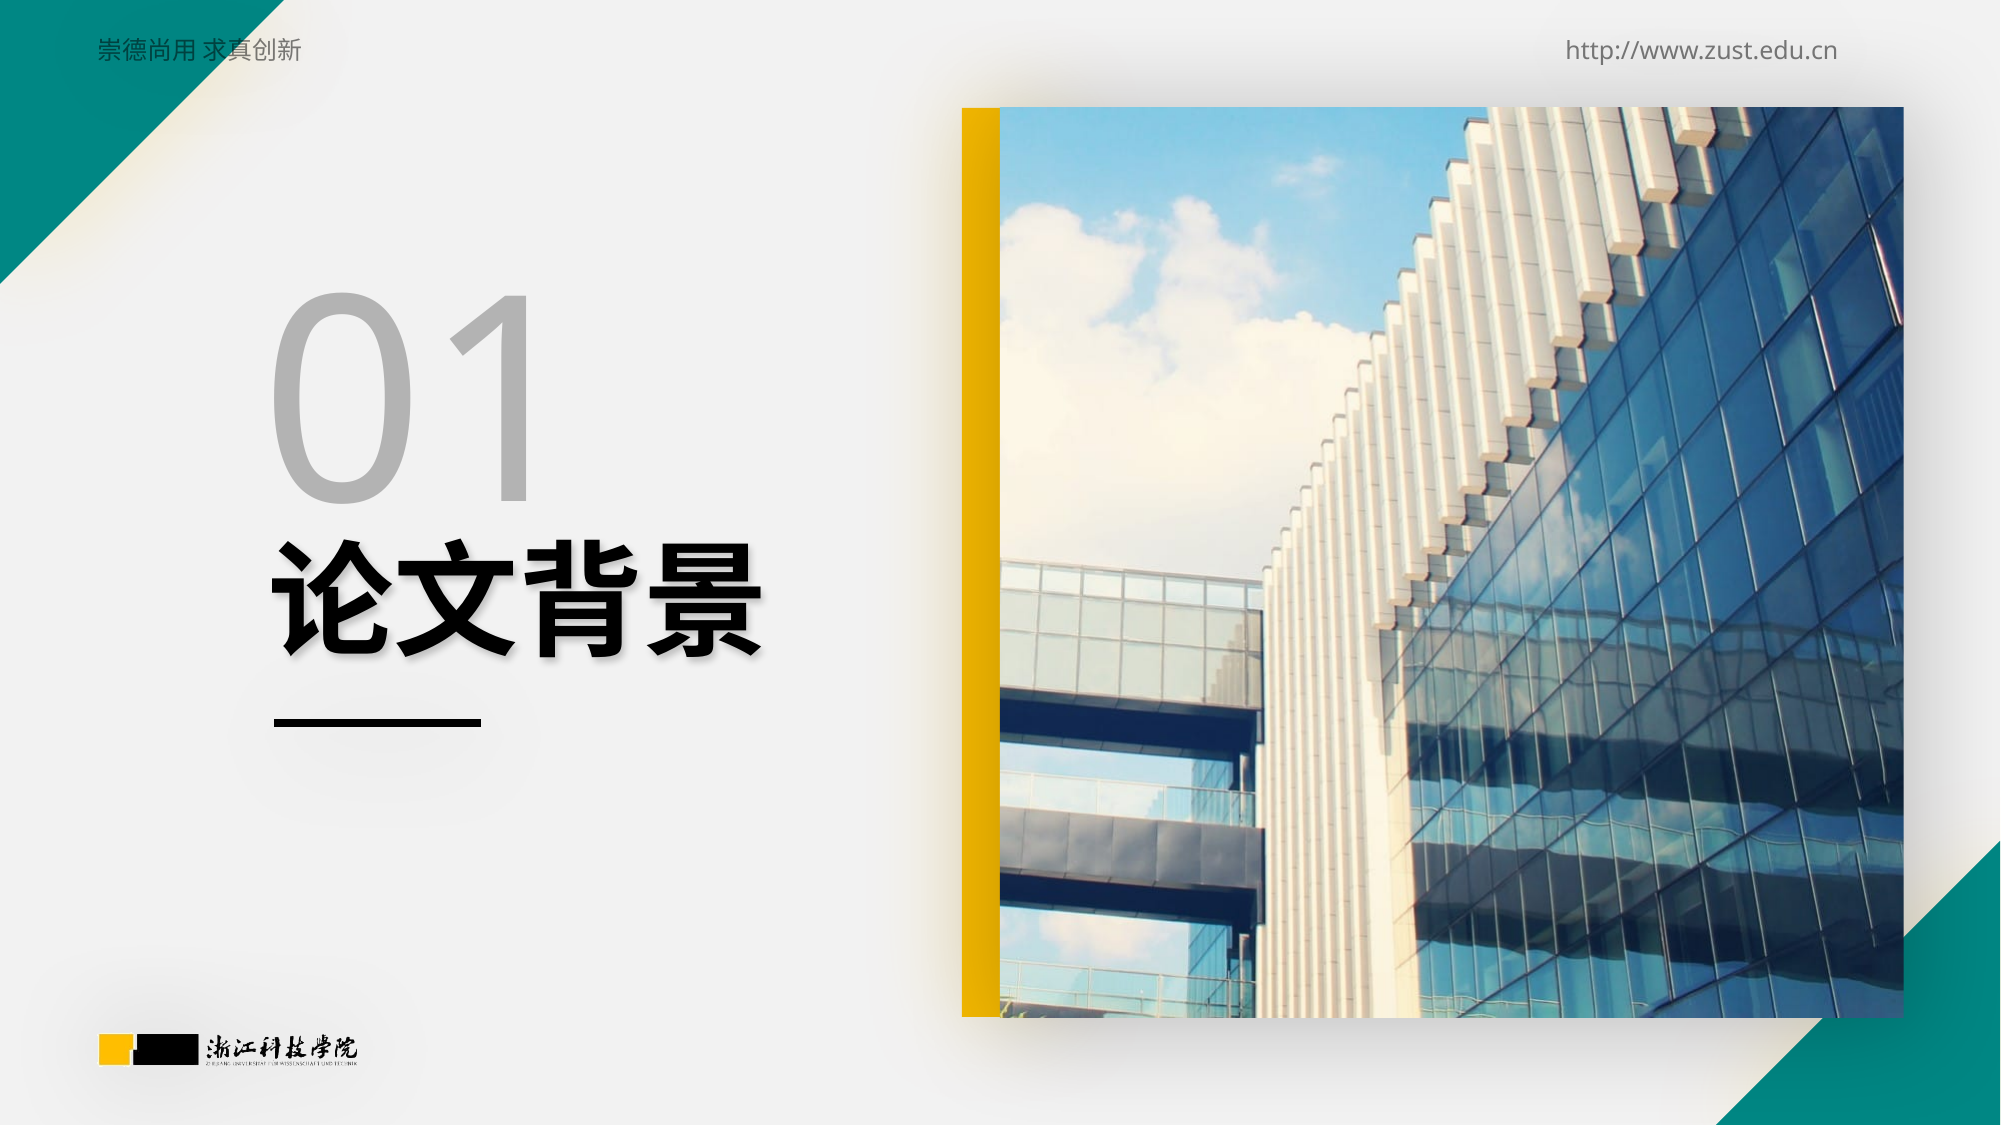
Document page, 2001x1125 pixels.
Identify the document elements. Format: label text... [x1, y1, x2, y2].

picture [999, 107, 1904, 1018]
picture [94, 1032, 359, 1071]
title 01 [260, 242, 904, 572]
list 论文背景 [268, 531, 999, 682]
